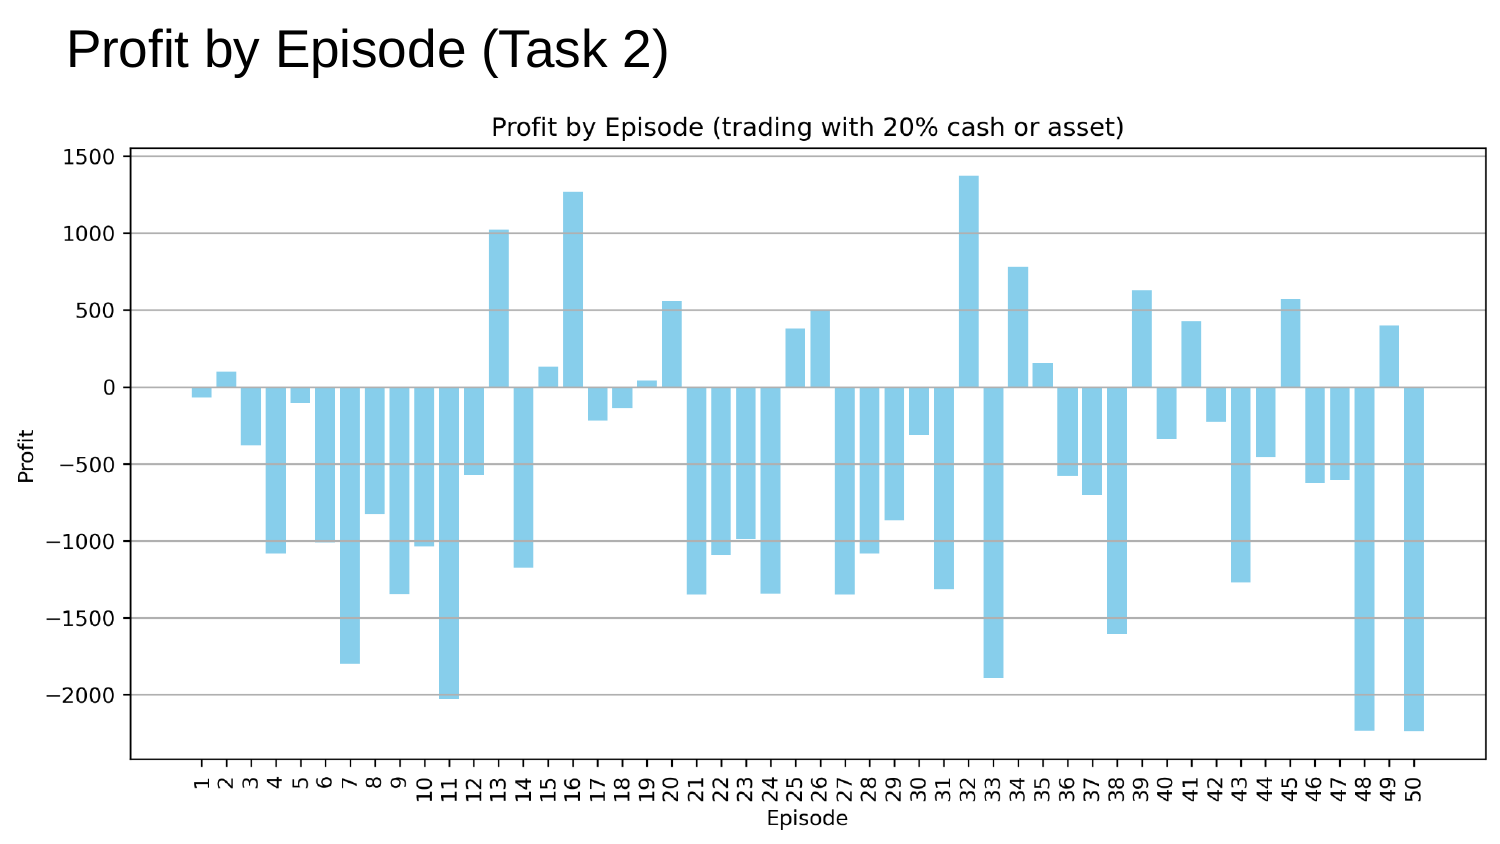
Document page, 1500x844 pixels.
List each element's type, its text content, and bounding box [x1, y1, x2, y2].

picture [0, 100, 1500, 844]
title Profit by Episode (Task 2) [51, 0, 1449, 94]
